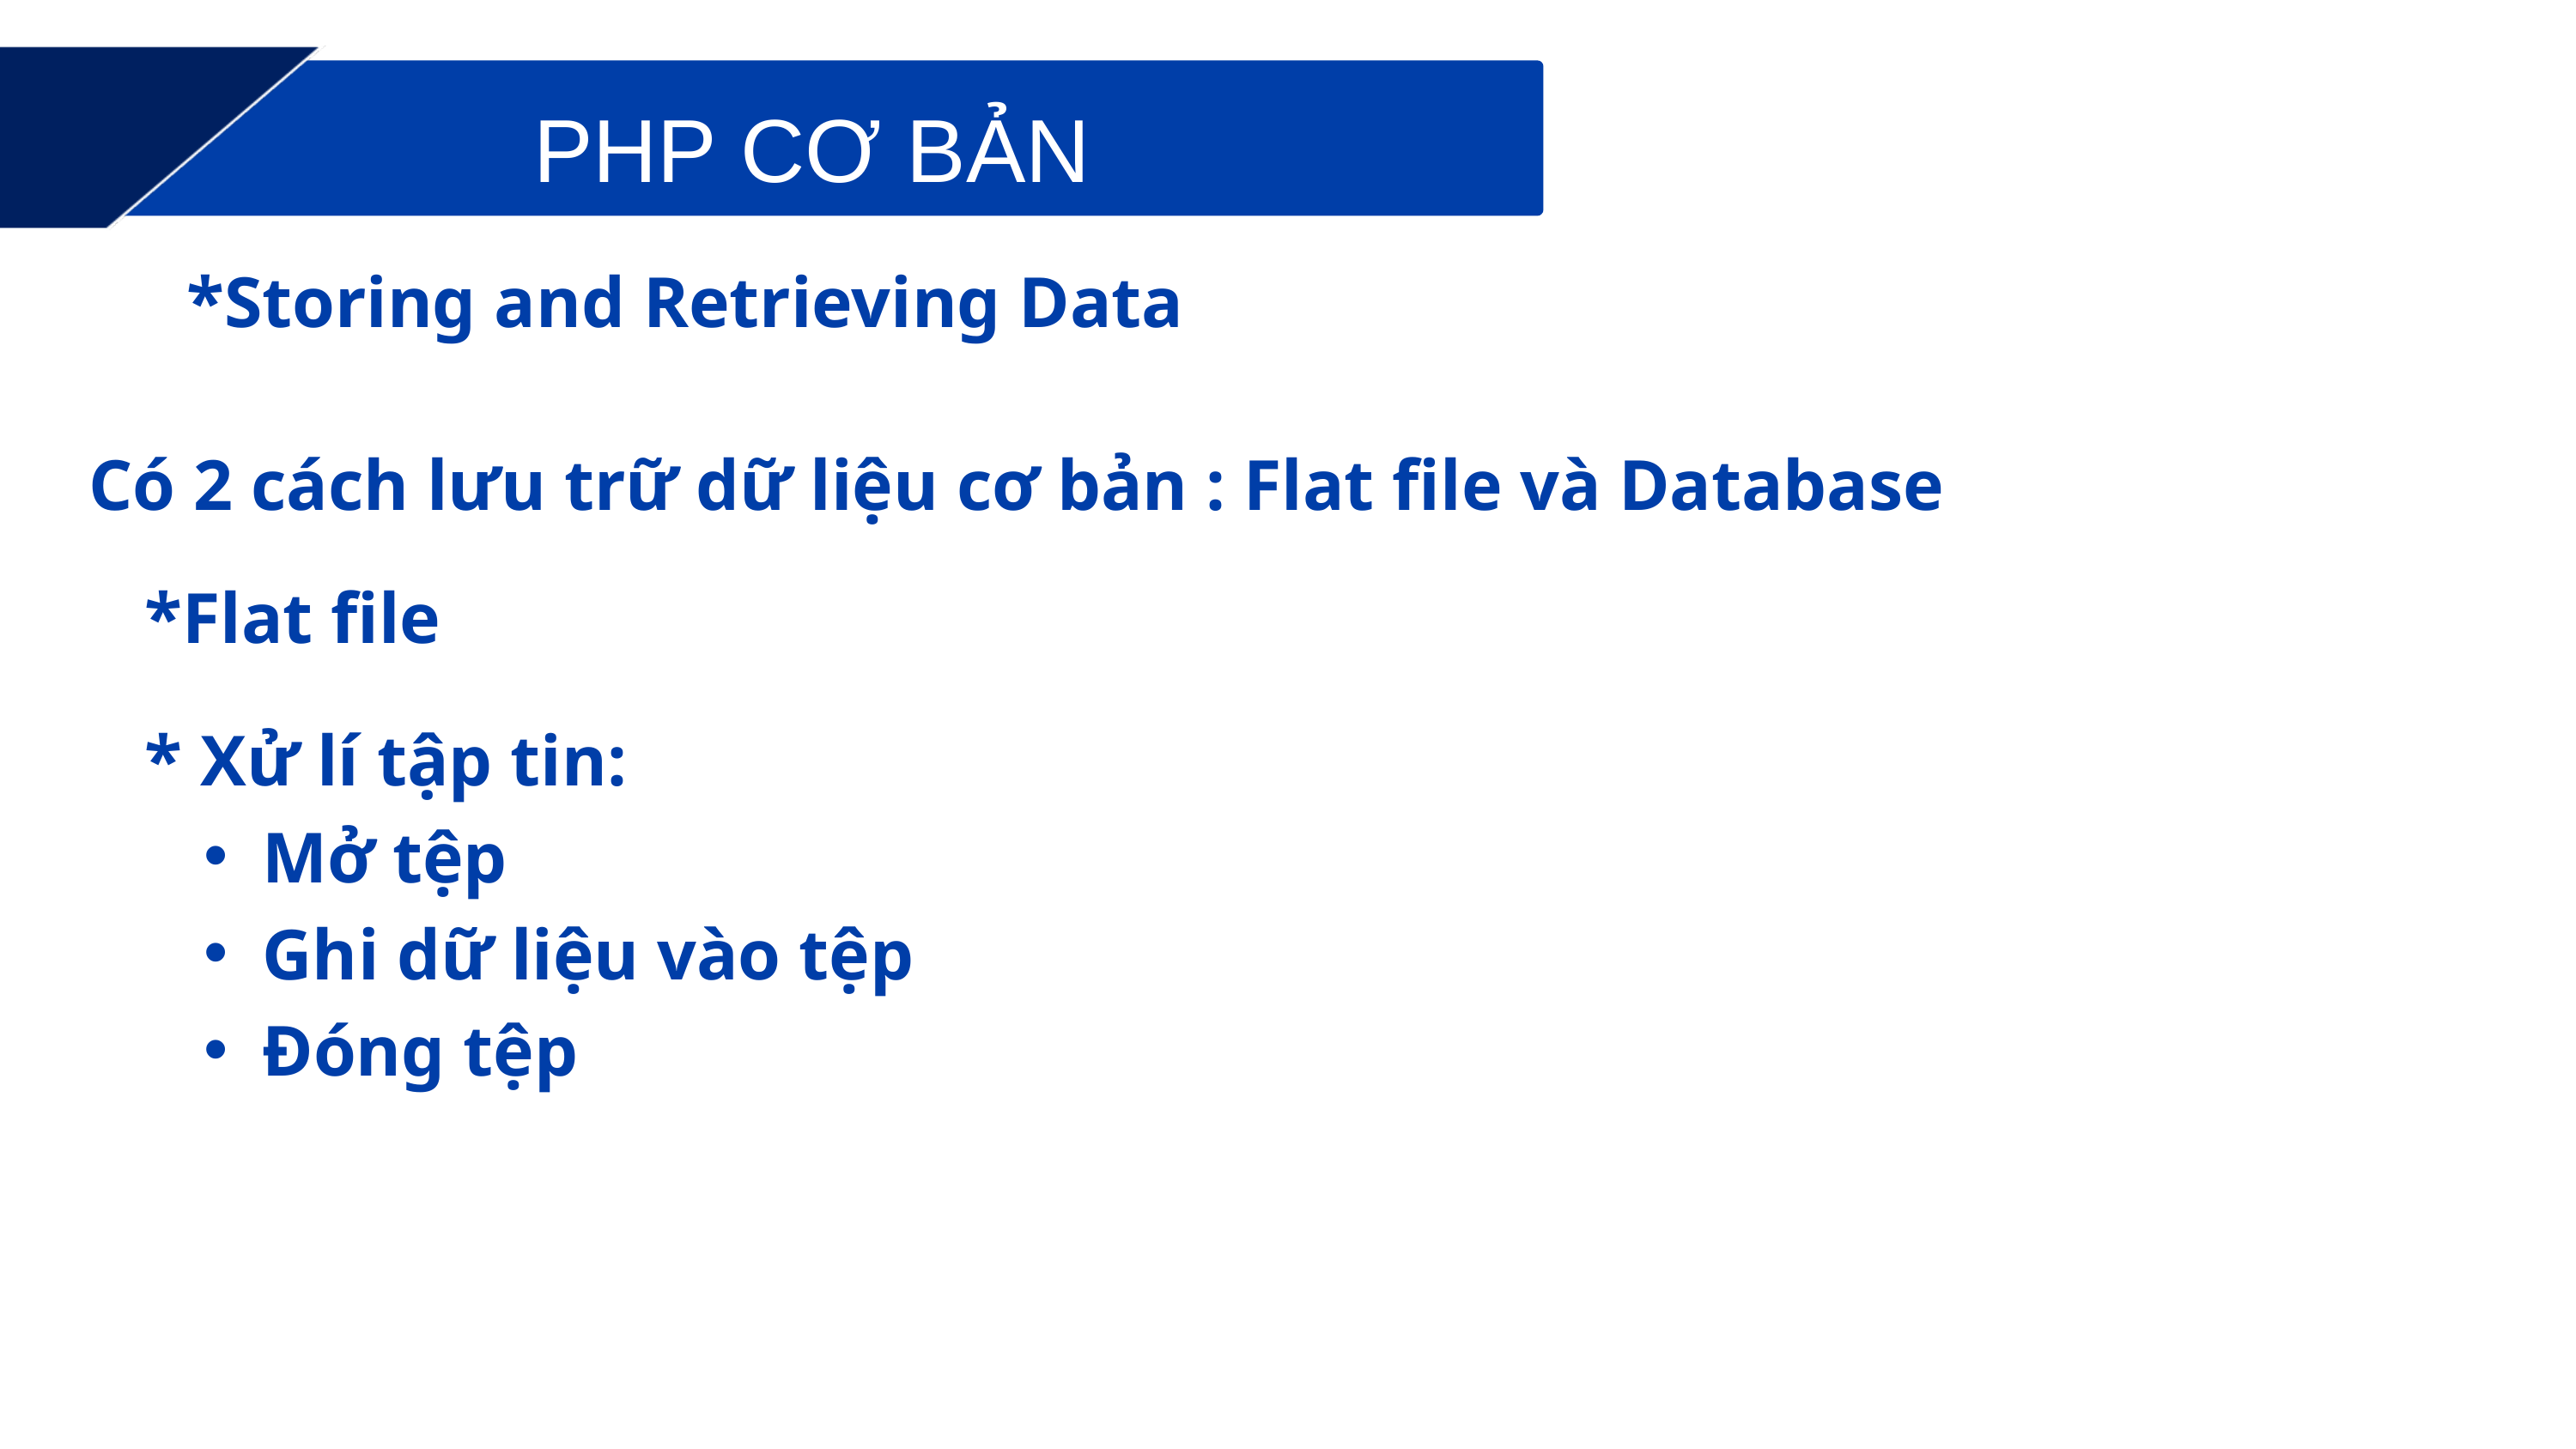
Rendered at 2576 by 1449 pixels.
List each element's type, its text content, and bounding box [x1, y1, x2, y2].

text_box PHP CƠ BẢN [96, 7, 1528, 270]
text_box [112, 60, 1544, 216]
text_box * Xử lí tập tin: Mở tệp Ghi dữ liệu vào tệp Đóng tệp [144, 702, 1813, 1138]
text_box [0, 45, 96, 231]
text_box *Storing and Retrieving Data [186, 244, 1854, 390]
text_box Có 2 cách lưu trữ dữ liệu cơ bản : Flat file và Database [88, 427, 2064, 573]
text_box *Flat file [144, 560, 2120, 658]
